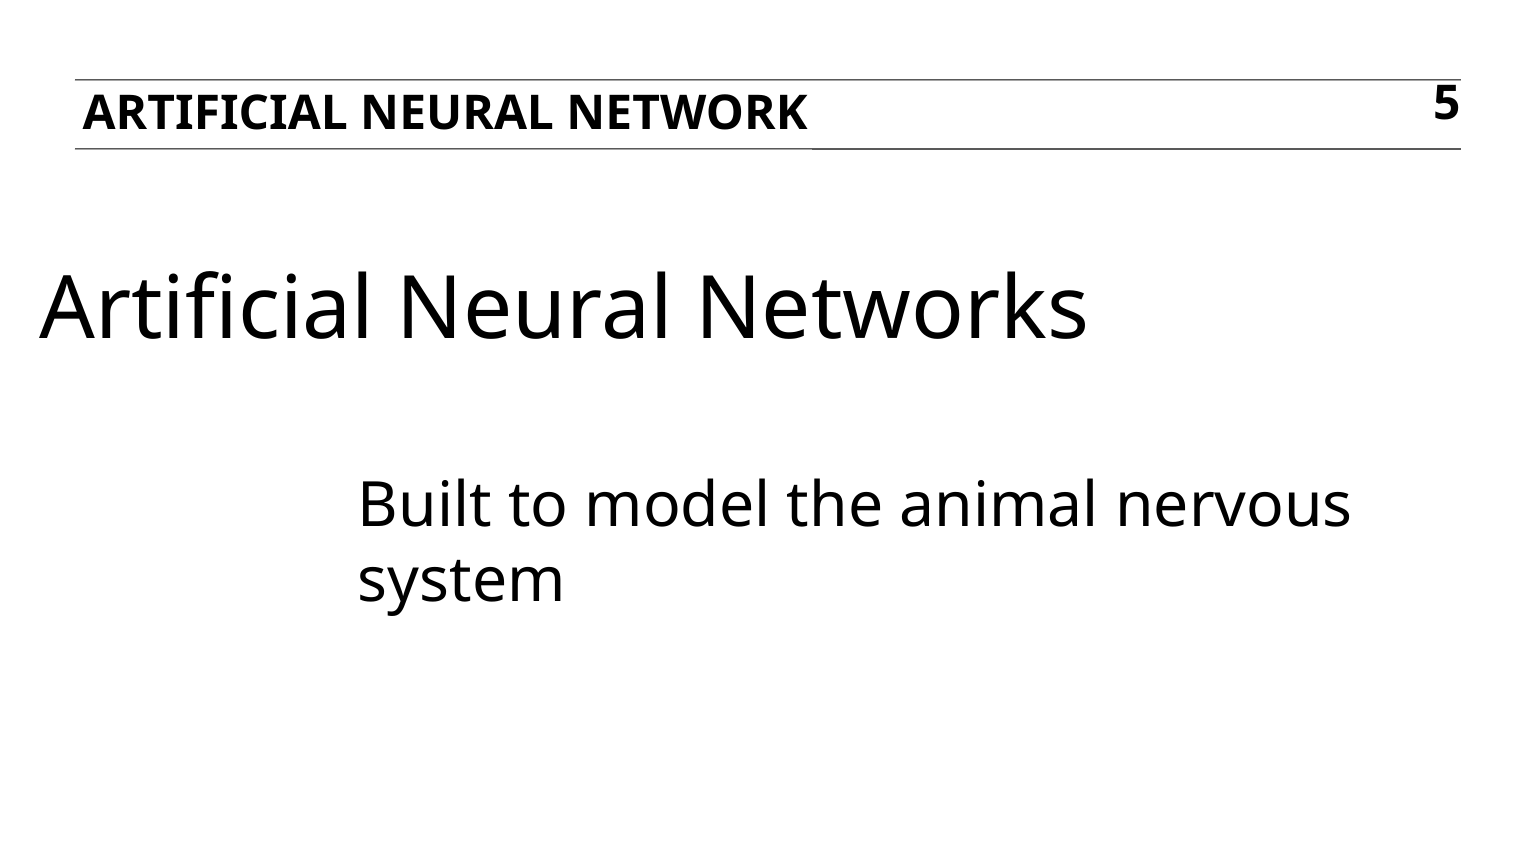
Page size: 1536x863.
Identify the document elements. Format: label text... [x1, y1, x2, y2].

slide_number 5 [1419, 86, 1461, 138]
text_box Artificial Neural Networks [24, 243, 1105, 364]
text_box Built to model the animal nervous system [342, 456, 1506, 621]
subtitle [92, 193, 1456, 782]
list Artificial neural network [67, 81, 1118, 132]
